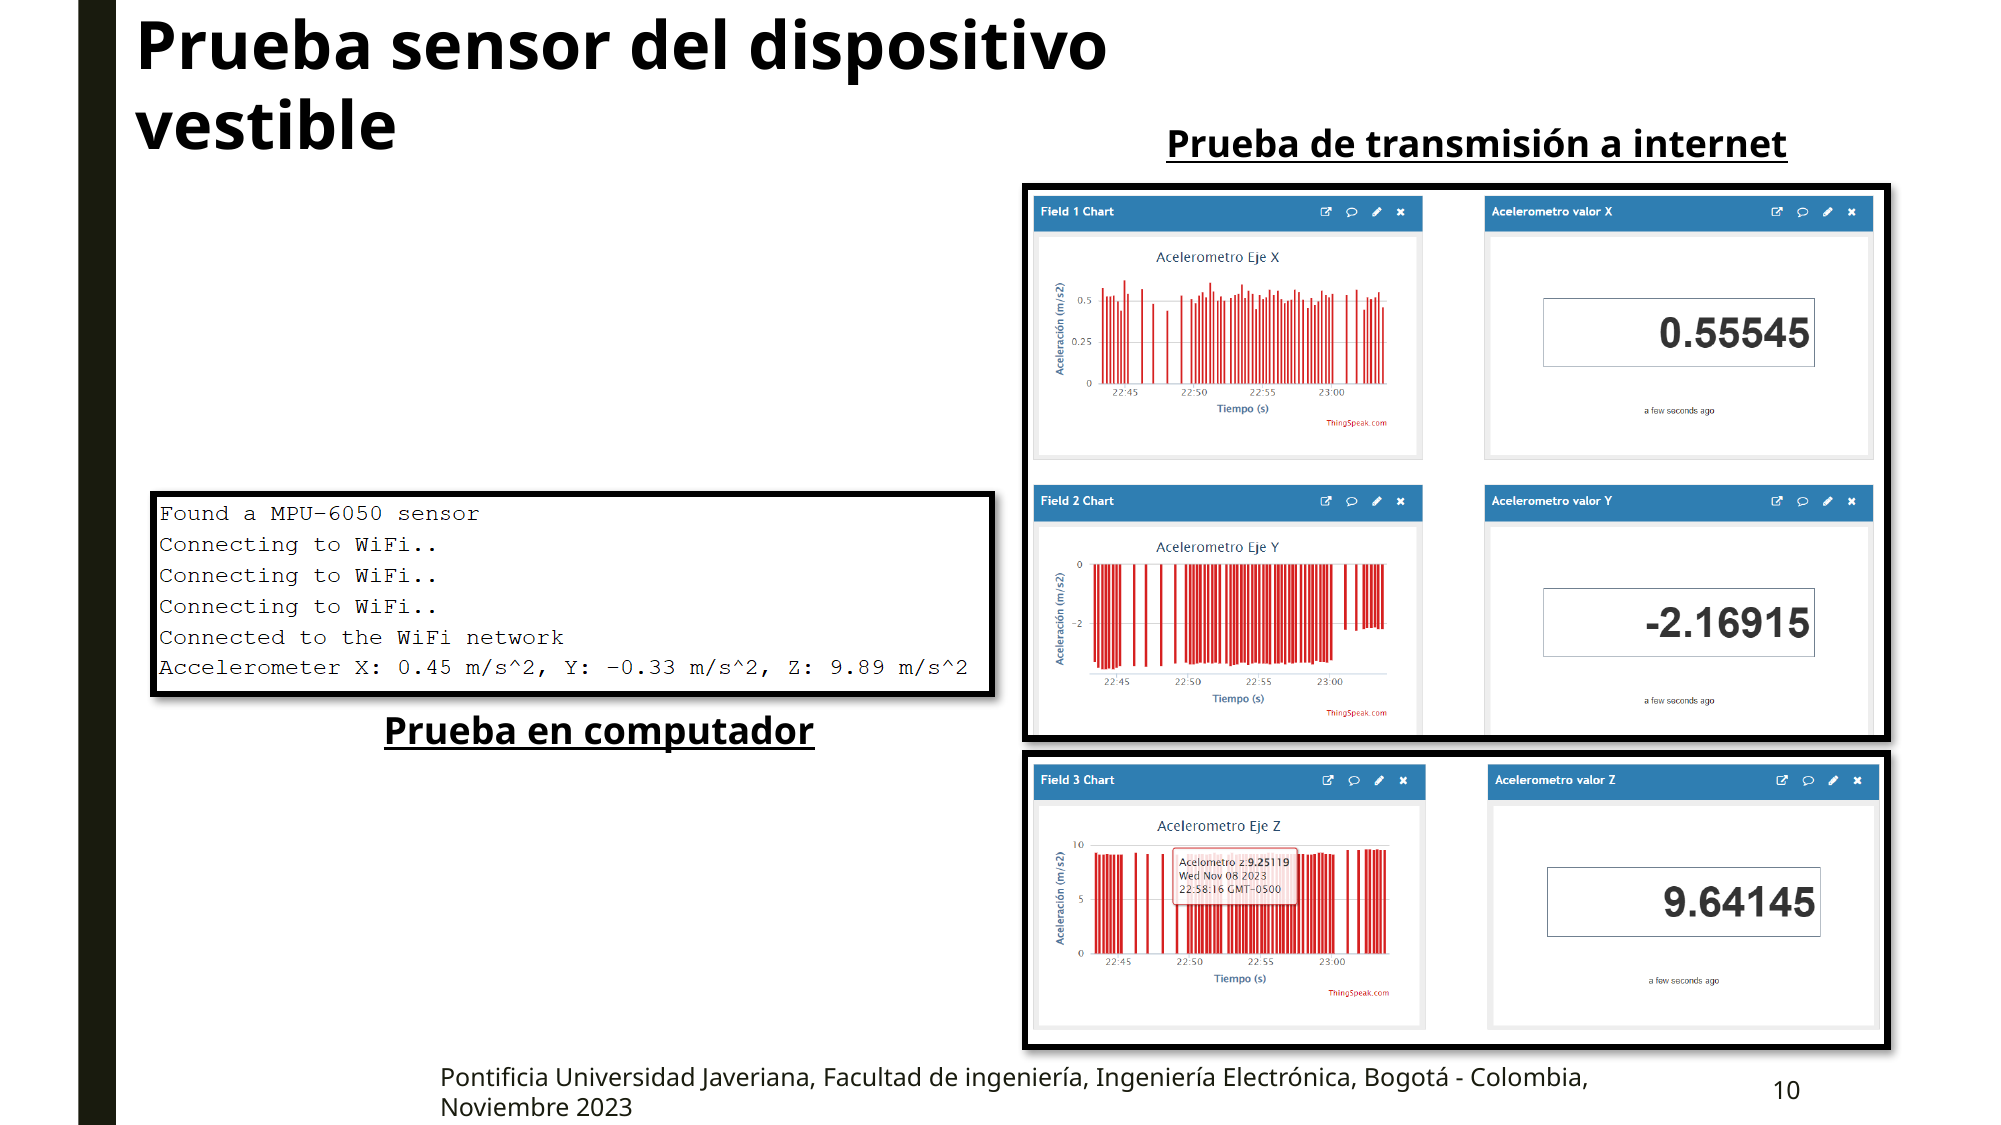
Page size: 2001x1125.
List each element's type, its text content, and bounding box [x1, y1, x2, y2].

slide_number 10 [1553, 1061, 1816, 1125]
picture [156, 496, 989, 691]
text_box Prueba de transmisión a internet [1151, 112, 1837, 173]
picture [1028, 756, 1885, 1045]
text_box Prueba en computador [368, 699, 836, 760]
picture [1028, 189, 1885, 736]
footer Pontificia Universidad Javeriana, Facultad de ingeniería, Ingeniería Electrónica, Bogotá - Colombia, Noviembre 2023 [425, 1058, 1553, 1125]
text_box Prueba sensor del dispositivo vestible [120, 0, 1330, 171]
